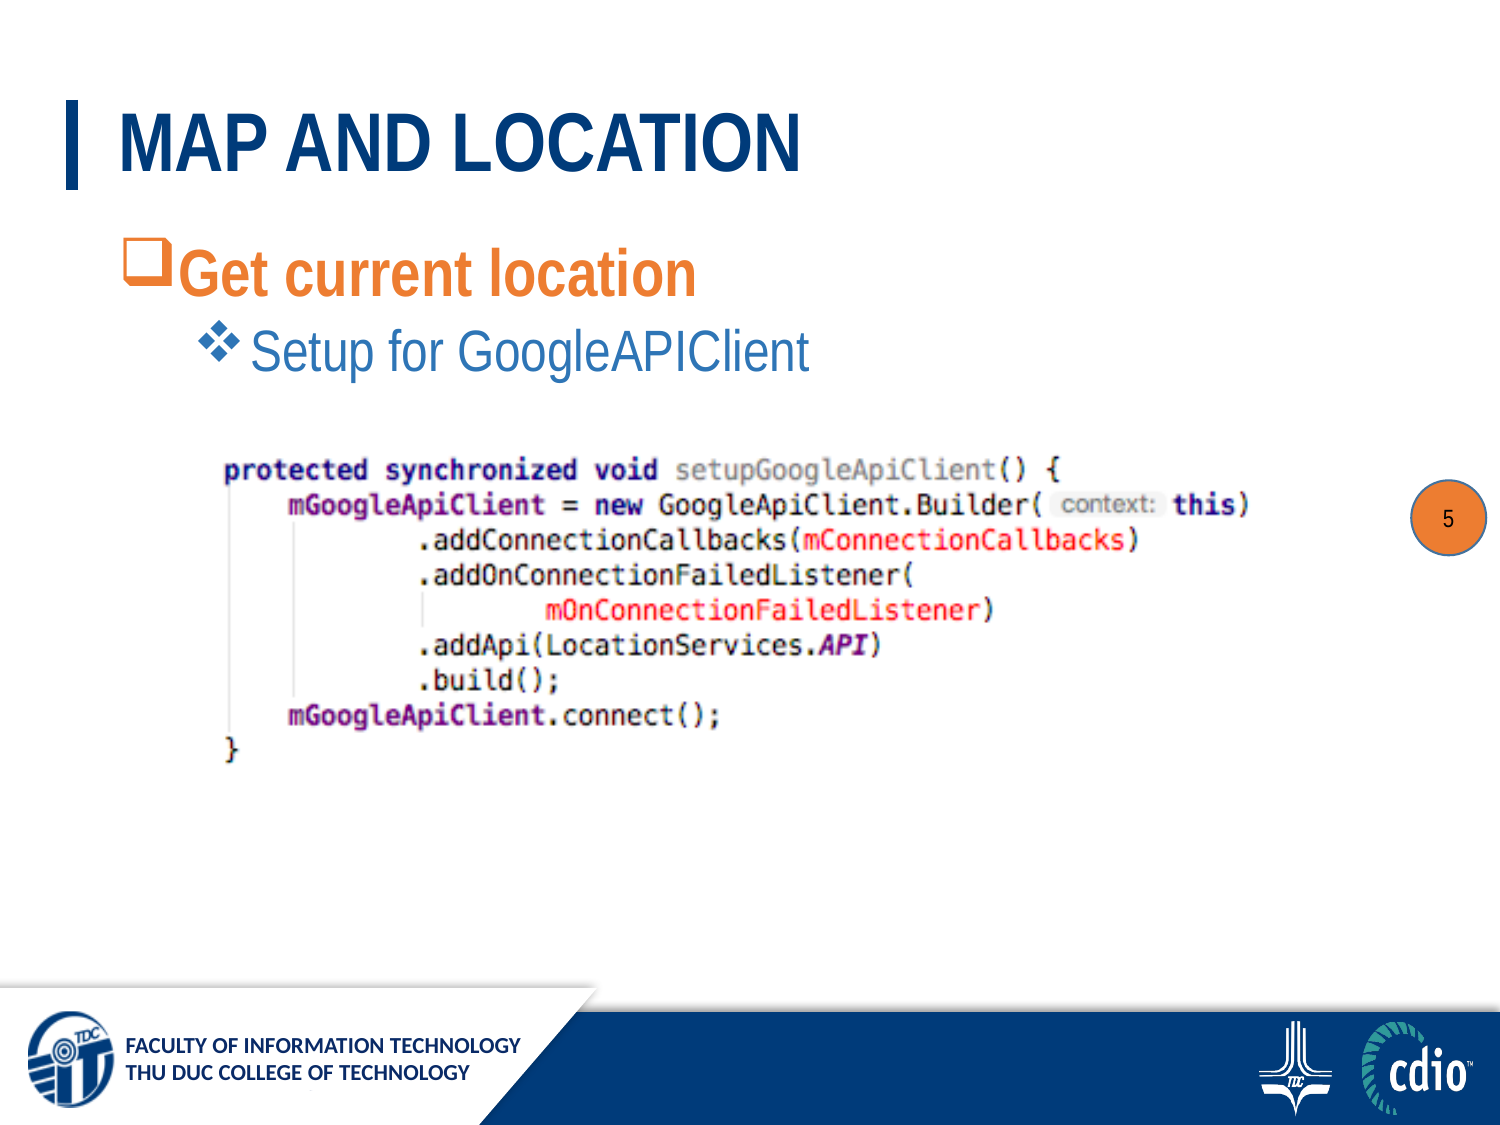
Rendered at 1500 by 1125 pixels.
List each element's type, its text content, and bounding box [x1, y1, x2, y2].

picture [208, 443, 1271, 775]
list Get current location Setup for GoogleAPIClient [103, 231, 1397, 977]
title MAP AND LOCATION [103, 57, 1397, 231]
picture [1361, 1021, 1473, 1115]
picture [28, 1010, 388, 1108]
picture [1259, 1021, 1332, 1117]
